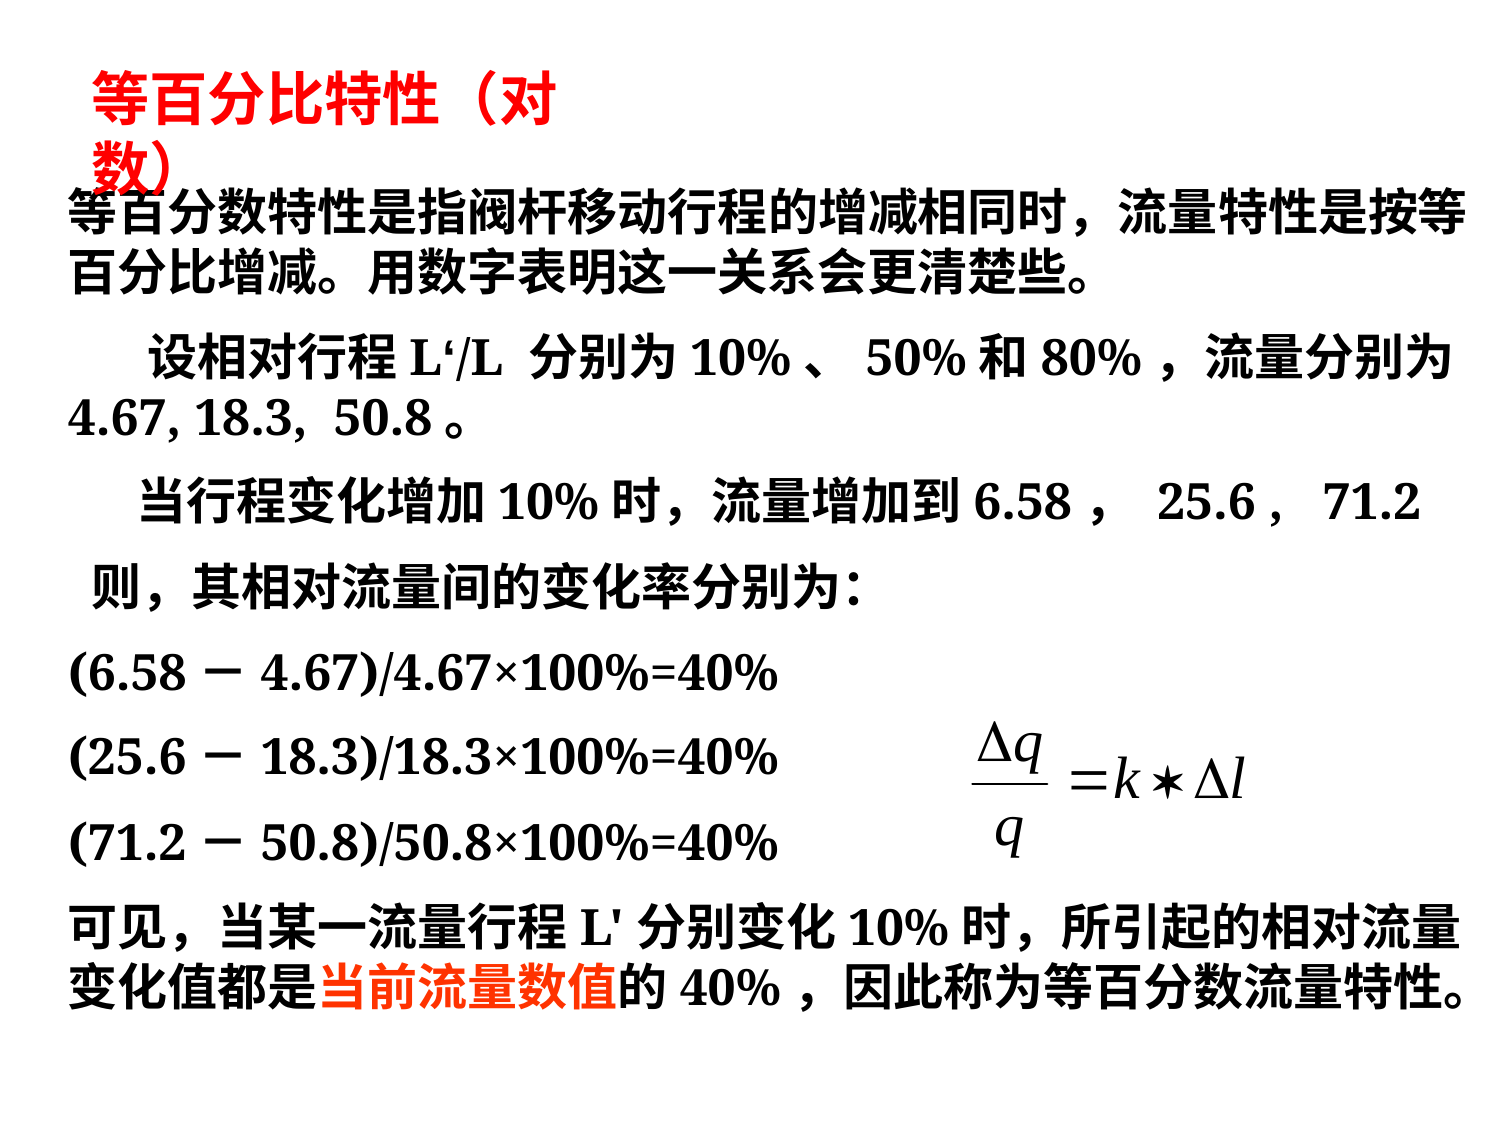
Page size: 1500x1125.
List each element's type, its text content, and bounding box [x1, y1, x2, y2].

text_box 等百分数特性是指阀杆移动行程的增减相同时，流量特性是按等百分比增减。用数字表明这一关系会更清楚些。 设相对行程L‘/L 分别为10%、50%和80%，流量分别为4.67, 18.3, 50.8。 当行程变化增加10%时，流量增加到6.58， 25.6 , 71.2 则，其相对流量间的变化率分别为： (6.58－4.67)/4.67×100%=40% (25.6－18.3)/18.3×100%=40% (71.2－50.8)/50.8×100%=40% 可见，当某一流量行程L'分别变化10%时，所引起的相对流量变化值都是当前流量数值的40%，因此称为等百分数流量特性。 [53, 172, 1500, 1068]
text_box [962, 703, 1259, 869]
text_box 等百分比特性（对数） [76, 54, 644, 210]
